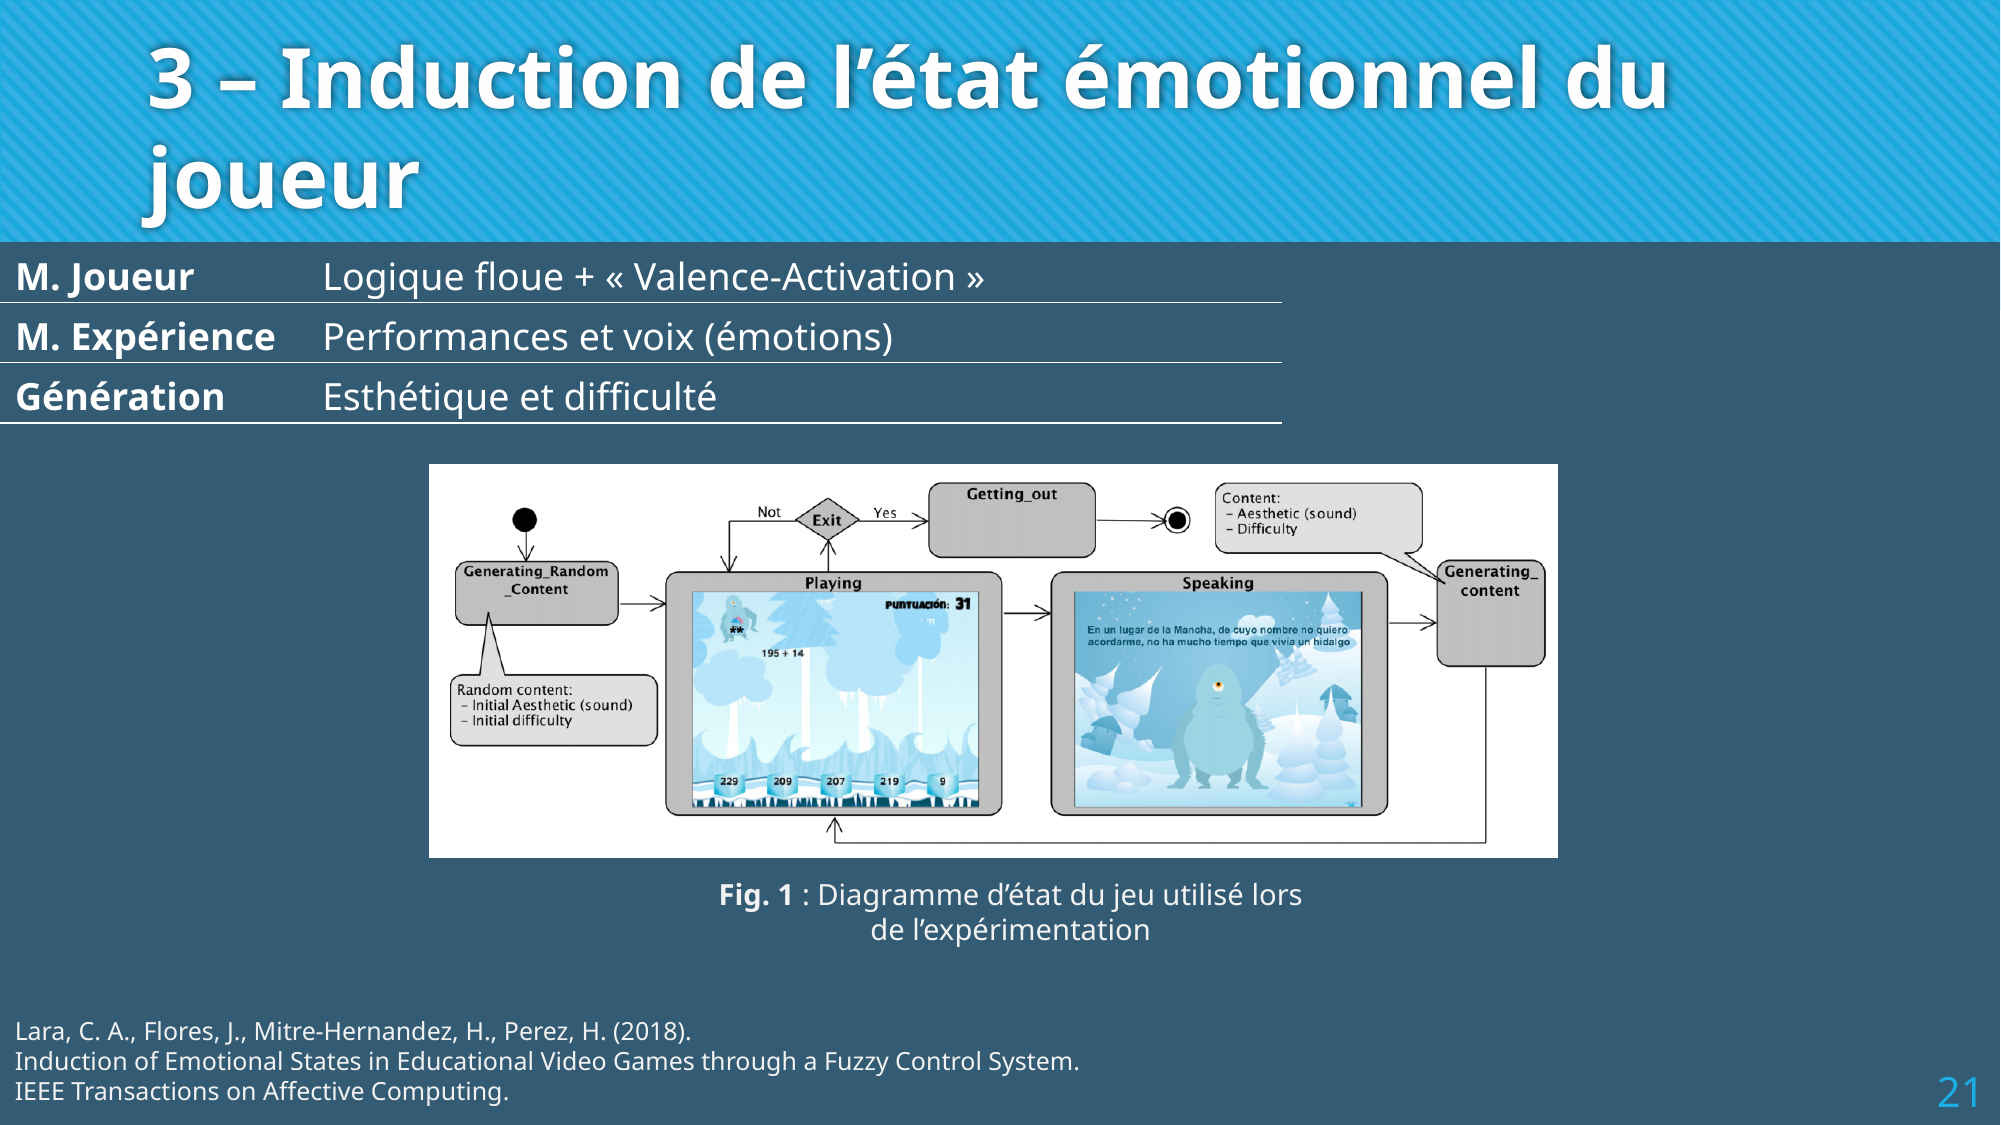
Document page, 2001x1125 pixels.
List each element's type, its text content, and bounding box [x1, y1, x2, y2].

picture [0, 242, 2000, 859]
title 3 – Induction de l’état émotionnel du joueur [132, 73, 1970, 233]
slide_number 21 [1825, 1044, 2000, 1125]
text_box Lara, C. A., Flores, J., Mitre-Hernandez, H., Perez, H. (2018). Induction of Emotional States in Educational Video Games through a Fuzzy Control System. IEEE Transactions on Affective Computing. [0, 1008, 1920, 1113]
text_box Fig. 1 : Diagramme d’état du jeu utilisé lors de l’expérimentation [691, 868, 1330, 954]
